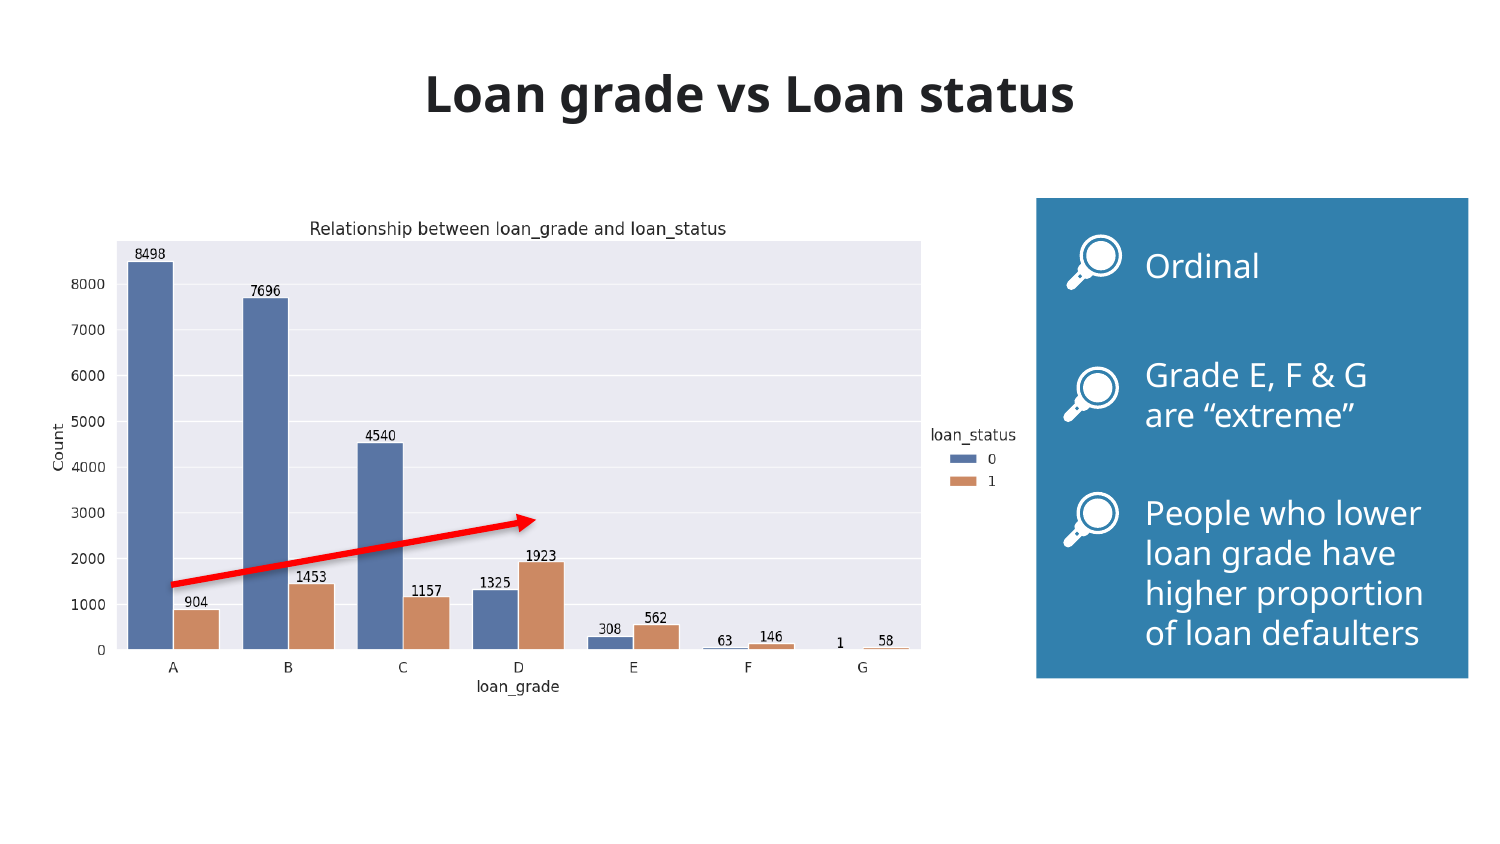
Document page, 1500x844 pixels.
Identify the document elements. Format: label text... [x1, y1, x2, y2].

text_box [1036, 198, 1469, 679]
text_box Ordinal [1129, 221, 1367, 309]
title Loan grade vs Loan status [14, 47, 1486, 142]
text_box People who lower loan grade have higher proportion of loan defaulters [1129, 480, 1466, 663]
picture [44, 213, 1028, 704]
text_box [1062, 366, 1122, 423]
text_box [170, 519, 537, 586]
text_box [1062, 491, 1122, 548]
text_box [1065, 234, 1125, 291]
text_box Grade E, F & G are “extreme” [1129, 350, 1426, 438]
